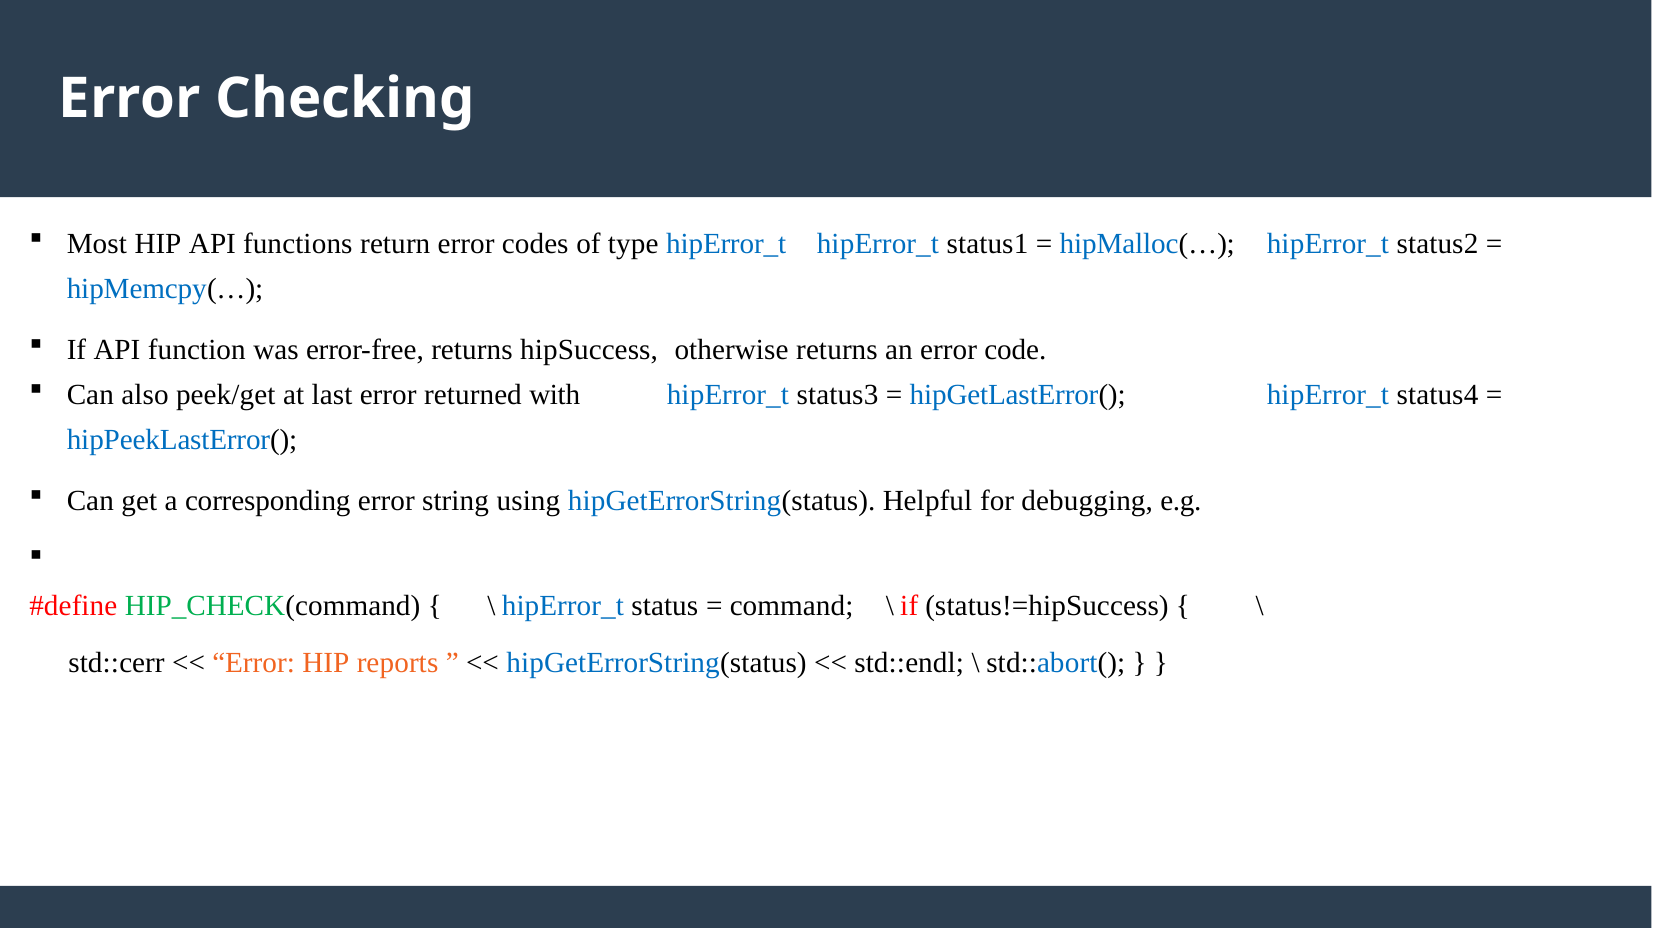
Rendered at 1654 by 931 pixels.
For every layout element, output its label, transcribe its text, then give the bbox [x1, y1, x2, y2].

text_box Most HIP API functions return error codes of type hipError_t hipError_t status1 = hipMalloc(…); hipError_t status2 = hipMemcpy(…); If API function was error-free, returns hipSuccess, otherwise returns an error code. Can also peek/get at last error returned with hipError_t status3 = hipGetLastError(); hipError_t status4 = hipPeekLastError(); Can get a corresponding error string using hipGetErrorString(status). Helpful for debugging, e.g. #define HIP_CHECK(command) { \ hipError_t status = command; \ if (status!=hipSuccess) { \ std::cerr << “Error: HIP reports ” << hipGetErrorString(status) << std::endl; \ std::abort(); } } [27, 212, 1624, 679]
text_box Error Checking [59, 37, 1593, 153]
